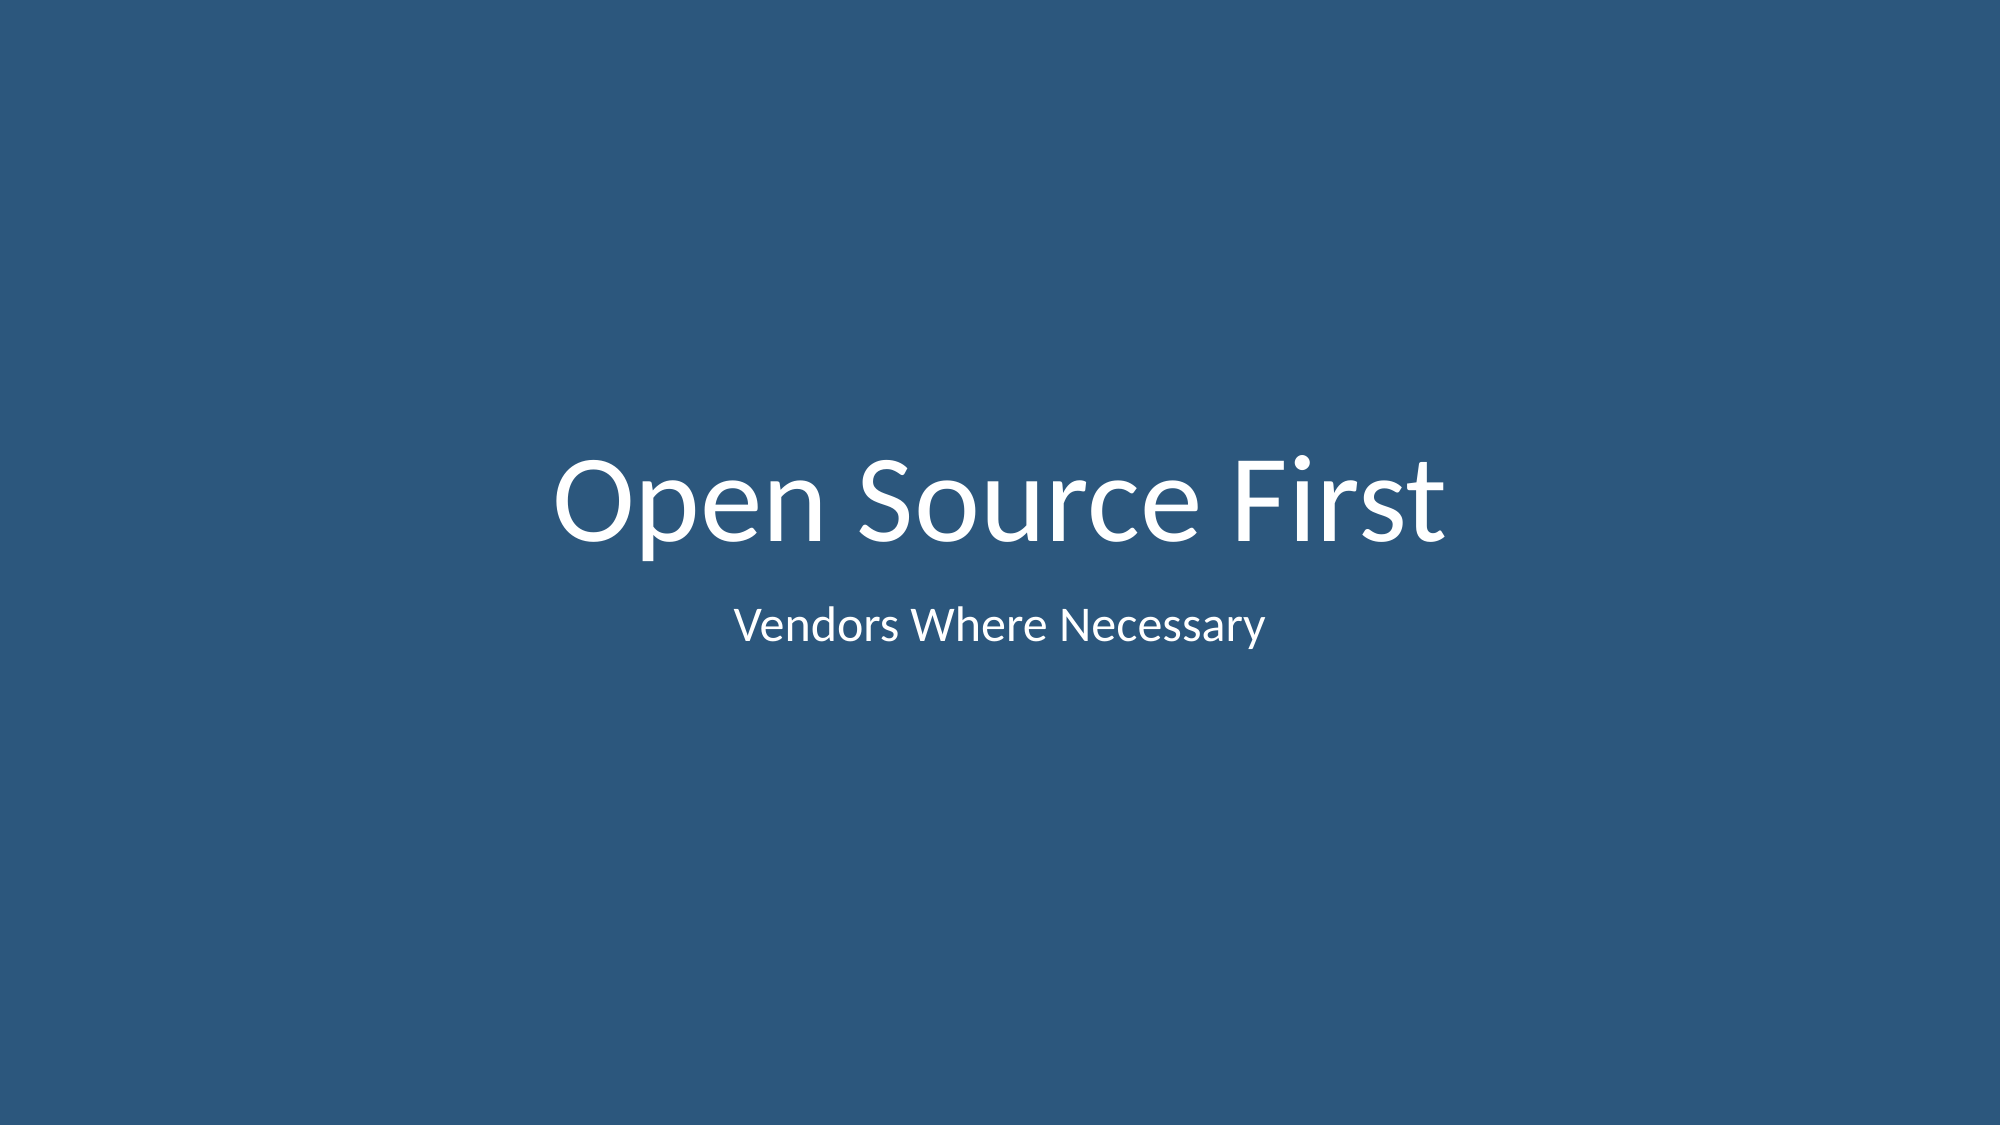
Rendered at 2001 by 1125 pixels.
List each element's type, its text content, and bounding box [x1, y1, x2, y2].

subtitle Vendors Where Necessary [249, 590, 1750, 863]
title Open Source First [249, 184, 1750, 576]
